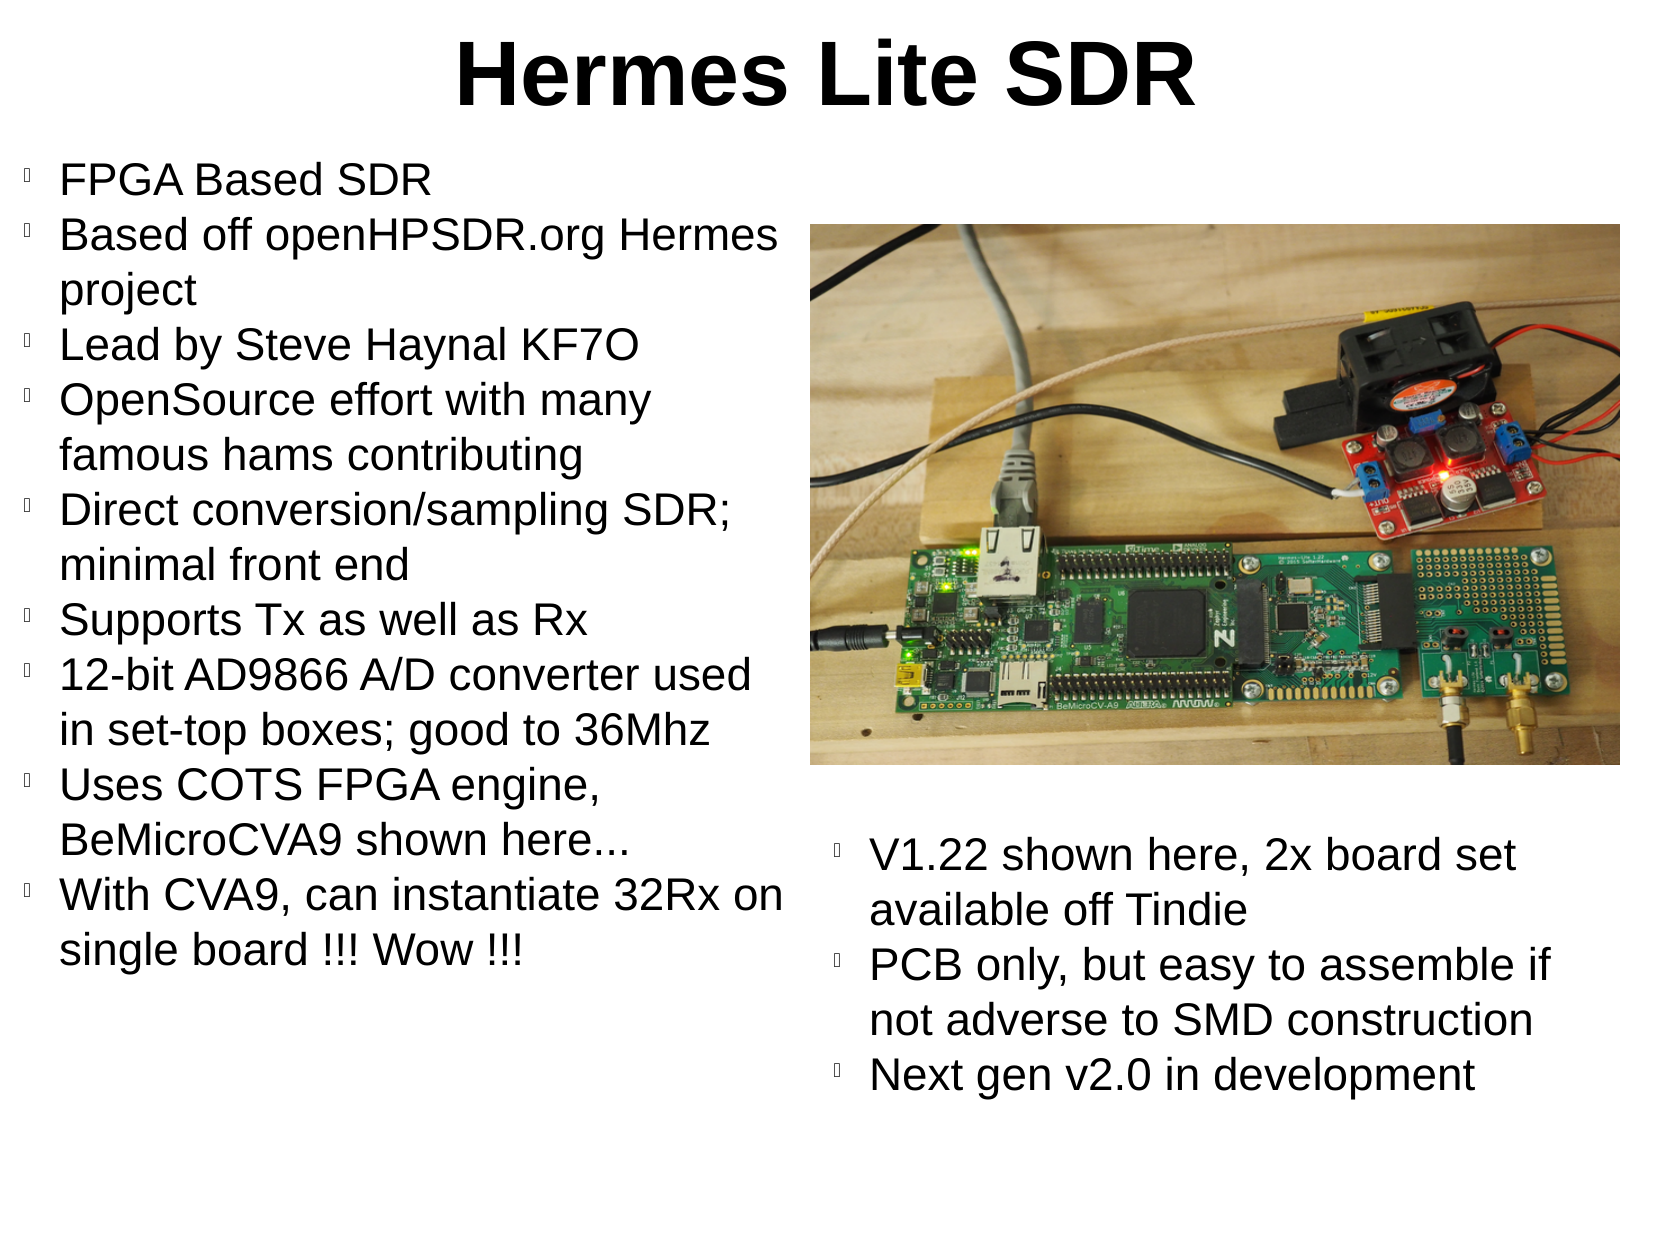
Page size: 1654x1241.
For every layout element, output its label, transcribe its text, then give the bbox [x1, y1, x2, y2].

text_box FPGA Based SDR Based off openHPSDR.org Hermes project Lead by Steve Haynal KF7O OpenSource effort with many famous hams contributing Direct conversion/sampling SDR; minimal front end Supports Tx as well as Rx 12-bit AD9866 A/D converter used in set-top boxes; good to 36Mhz Uses COTS FPGA engine, BeMicroCVA9 shown here... With CVA9, can instantiate 32Rx on single board !!! Wow !!! [23, 149, 795, 1215]
text_box Hermes Lite SDR [82, 17, 1571, 120]
picture [809, 224, 1621, 766]
text_box V1.22 shown here, 2x board set available off Tindie PCB only, but easy to assemble if not adverse to SMD construction Next gen v2.0 in development [833, 824, 1620, 1168]
